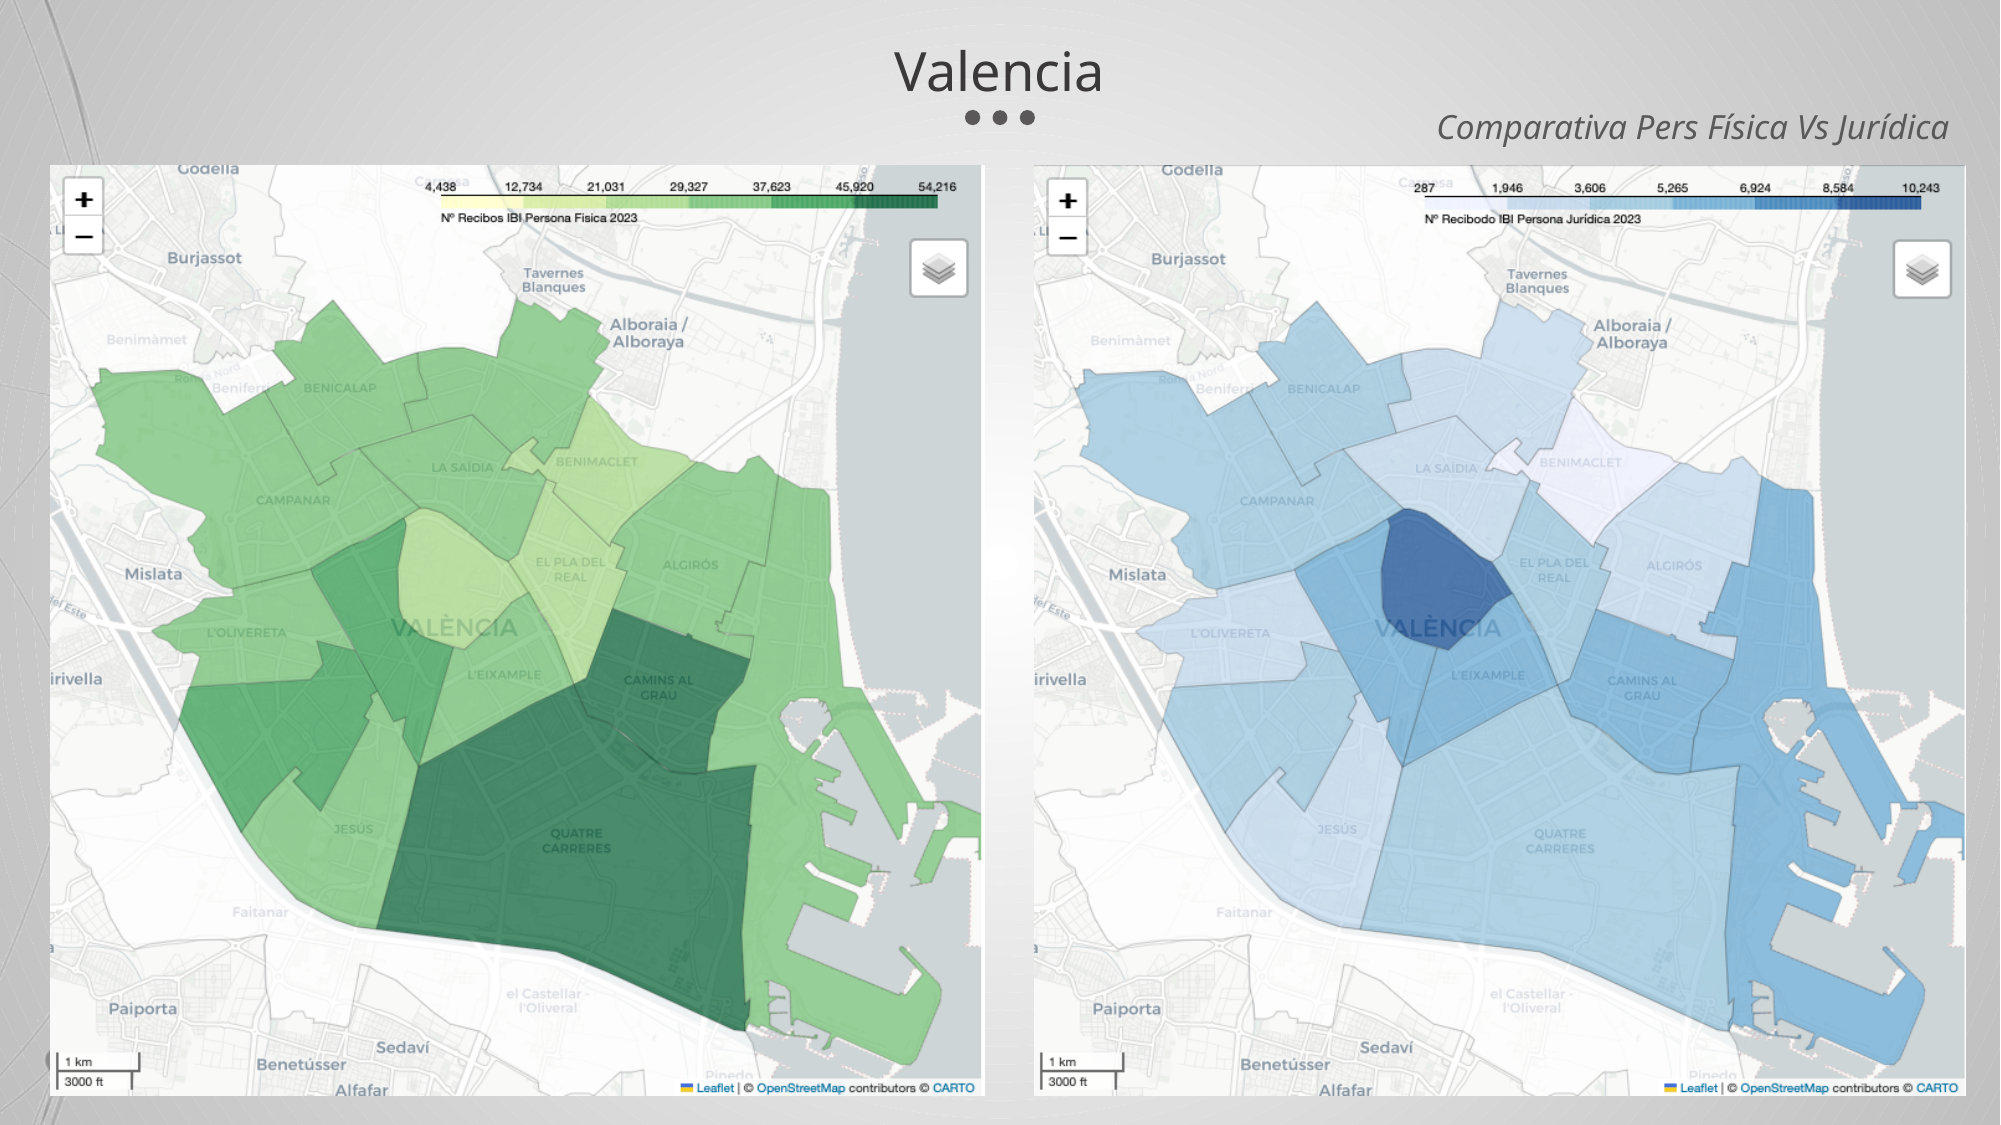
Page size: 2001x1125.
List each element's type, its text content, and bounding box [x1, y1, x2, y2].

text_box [417, 29, 1582, 126]
text_box Comparativa Pers Física Vs Jurídica [1118, 98, 1966, 165]
picture [1034, 165, 1966, 1096]
picture [0, 0, 985, 1125]
